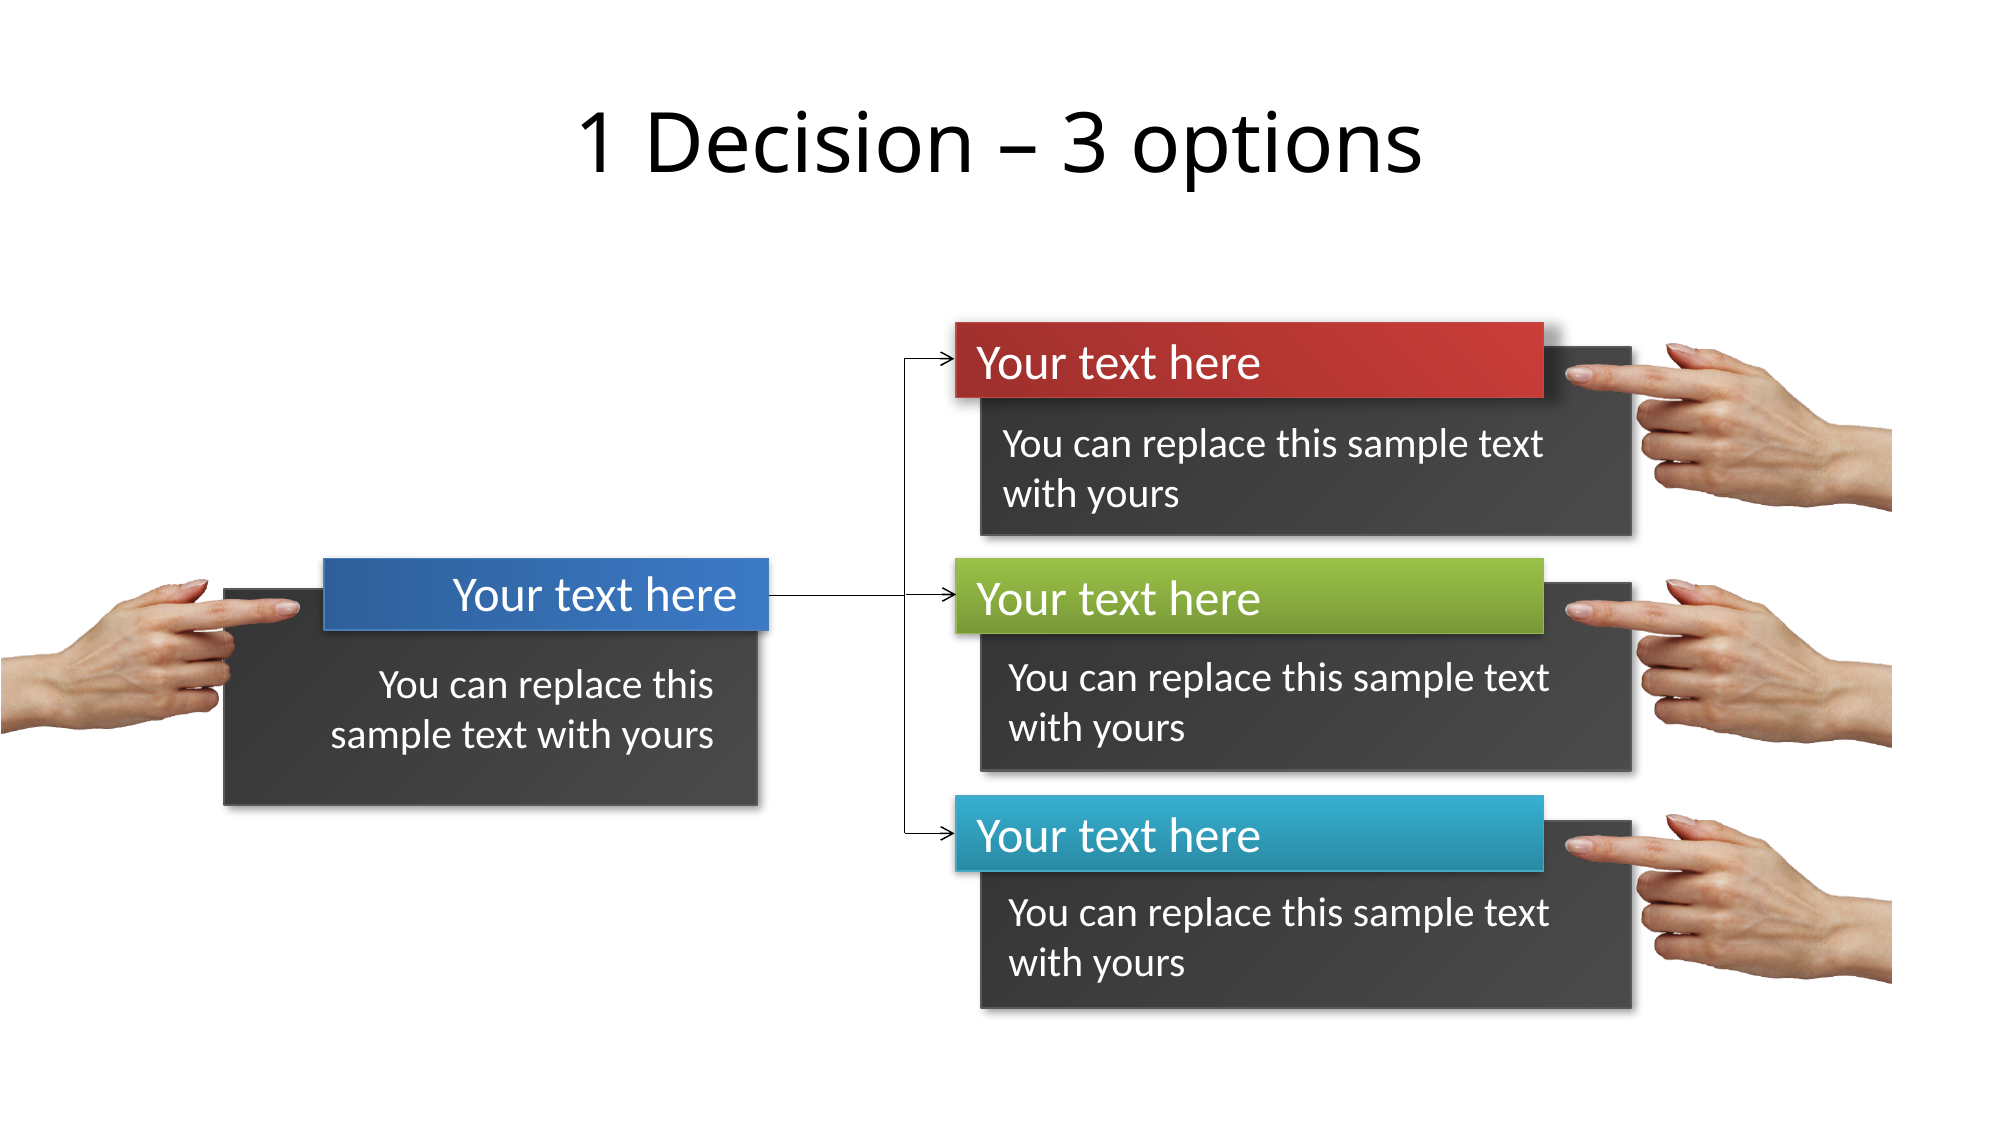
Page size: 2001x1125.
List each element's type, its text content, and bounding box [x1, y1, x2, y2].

title 1 Decision – 3 options [99, 45, 1900, 233]
picture [1565, 343, 1892, 513]
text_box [768, 358, 957, 834]
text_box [960, 557, 1632, 771]
picture [1565, 814, 1892, 984]
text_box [223, 553, 769, 806]
picture [1, 578, 300, 734]
picture [1565, 578, 1892, 748]
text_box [955, 795, 1632, 1009]
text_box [955, 321, 1632, 535]
